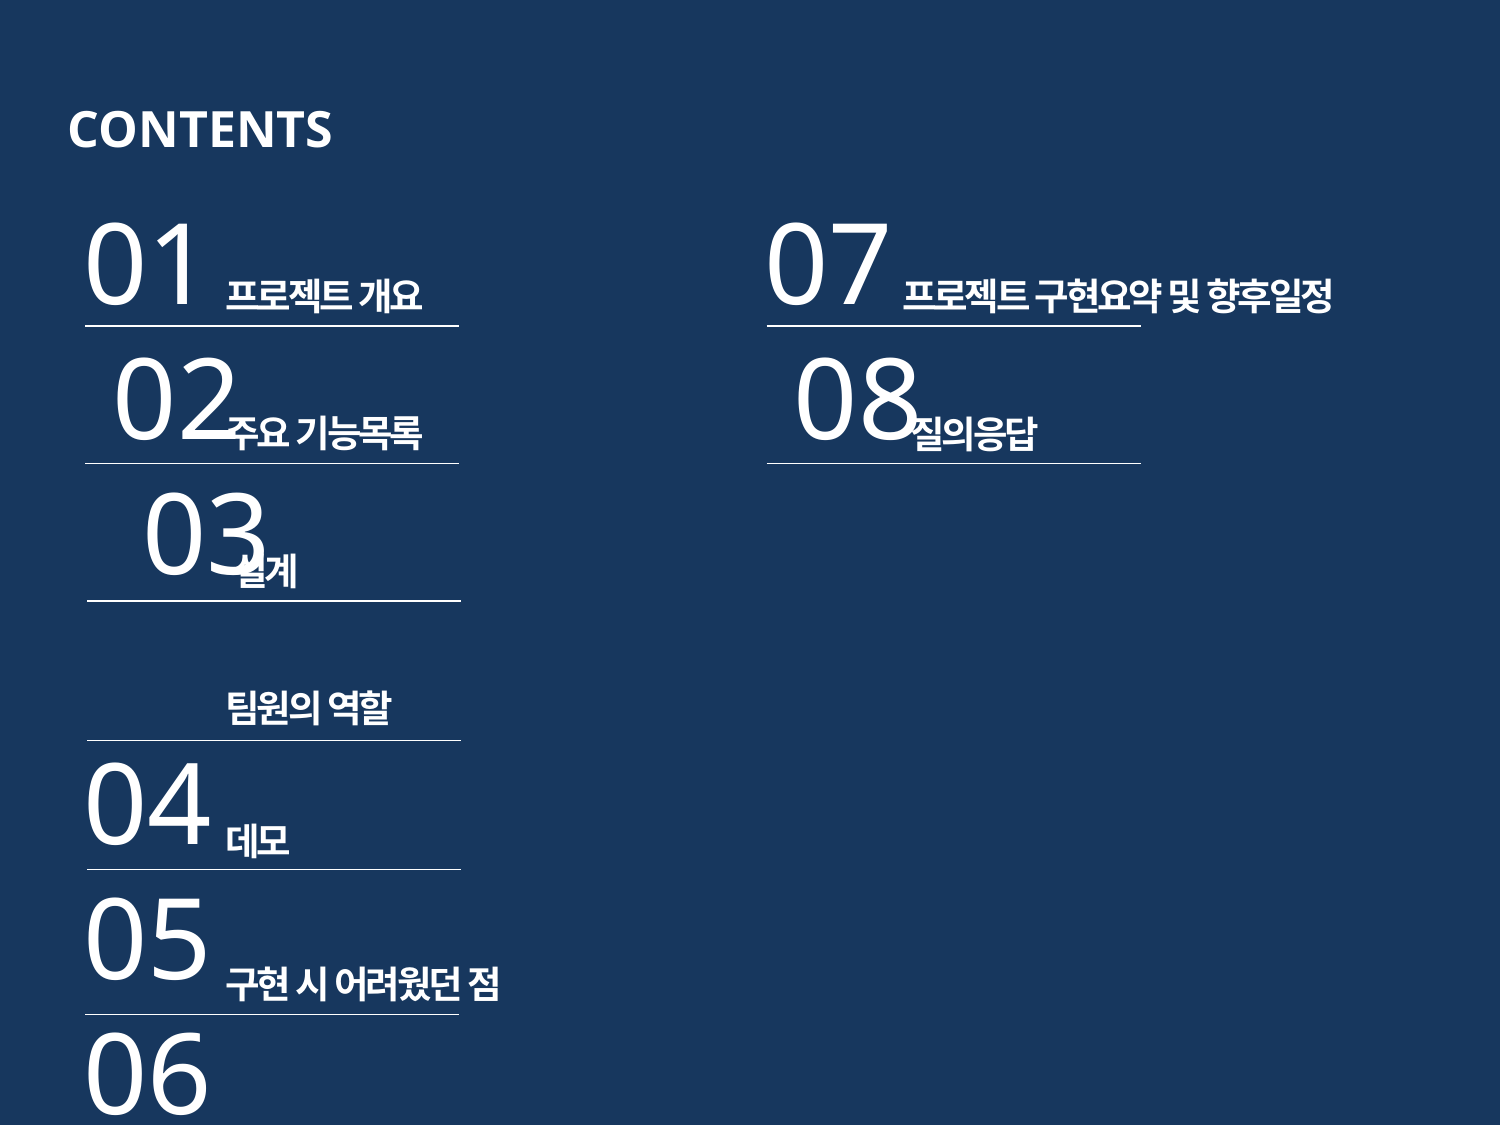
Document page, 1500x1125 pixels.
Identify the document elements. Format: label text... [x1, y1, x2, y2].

text_box 07 08 [749, 184, 975, 605]
text_box 프로젝트 구현요약 및 향후일정 [887, 265, 1400, 326]
text_box 질의응답 [895, 403, 1145, 463]
text_box 구현 시 어려웠던 점 [210, 953, 573, 1014]
text_box 01 02 03 04 05 06 [69, 184, 294, 1125]
text_box 주요 기능목록 [210, 403, 483, 463]
text_box 설계 [199, 540, 471, 601]
text_box CONTENTS [53, 89, 739, 165]
text_box 프로젝트 개요 [210, 265, 460, 325]
text_box 데모 [210, 810, 460, 869]
text_box 팀원의 역할 [210, 677, 519, 738]
